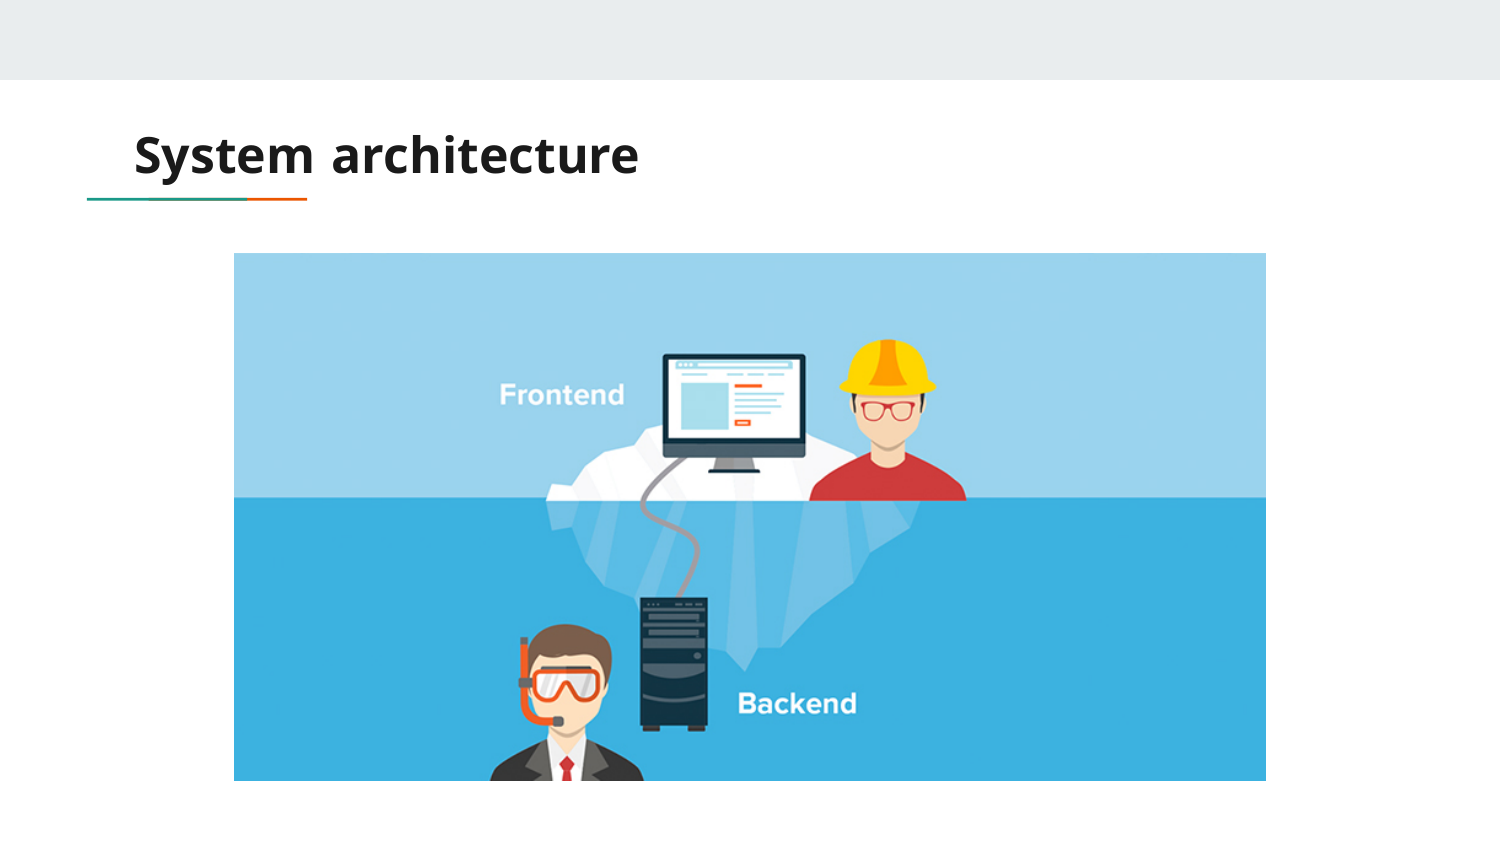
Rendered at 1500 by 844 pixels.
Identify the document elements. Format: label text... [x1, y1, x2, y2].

title System architecture [119, 95, 1381, 184]
picture [234, 253, 1266, 782]
